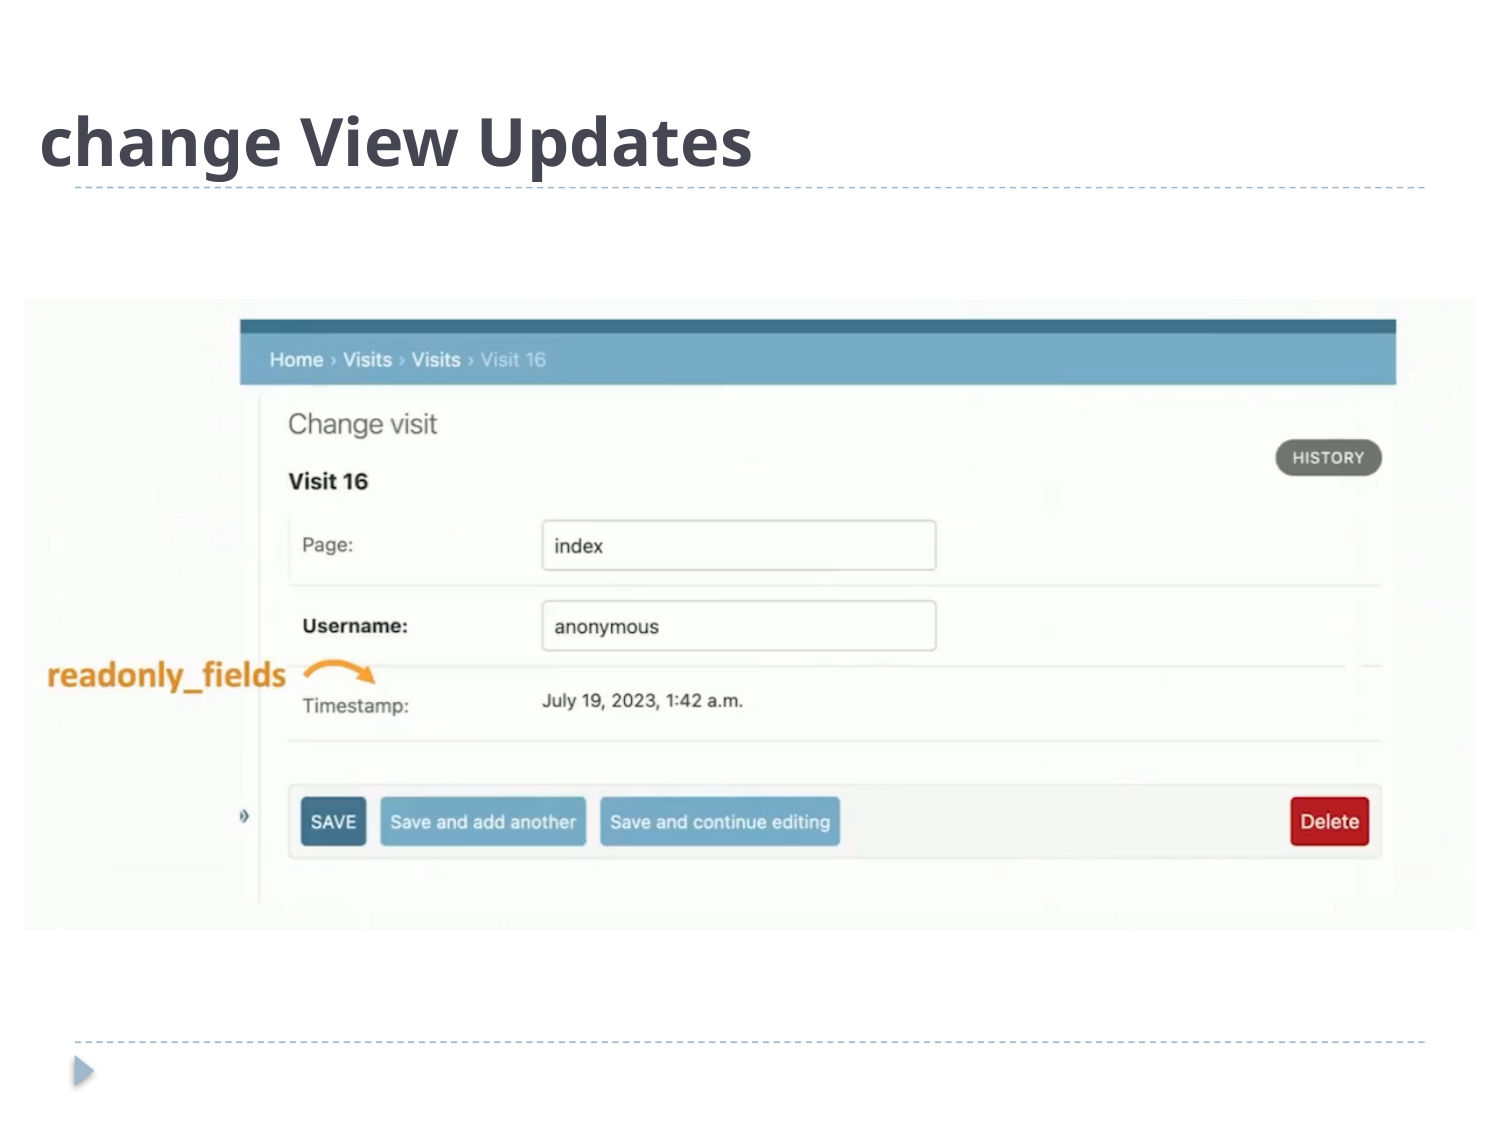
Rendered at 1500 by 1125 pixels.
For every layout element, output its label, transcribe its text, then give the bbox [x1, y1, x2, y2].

picture [24, 299, 1476, 931]
title change View Updates [24, 24, 1425, 188]
